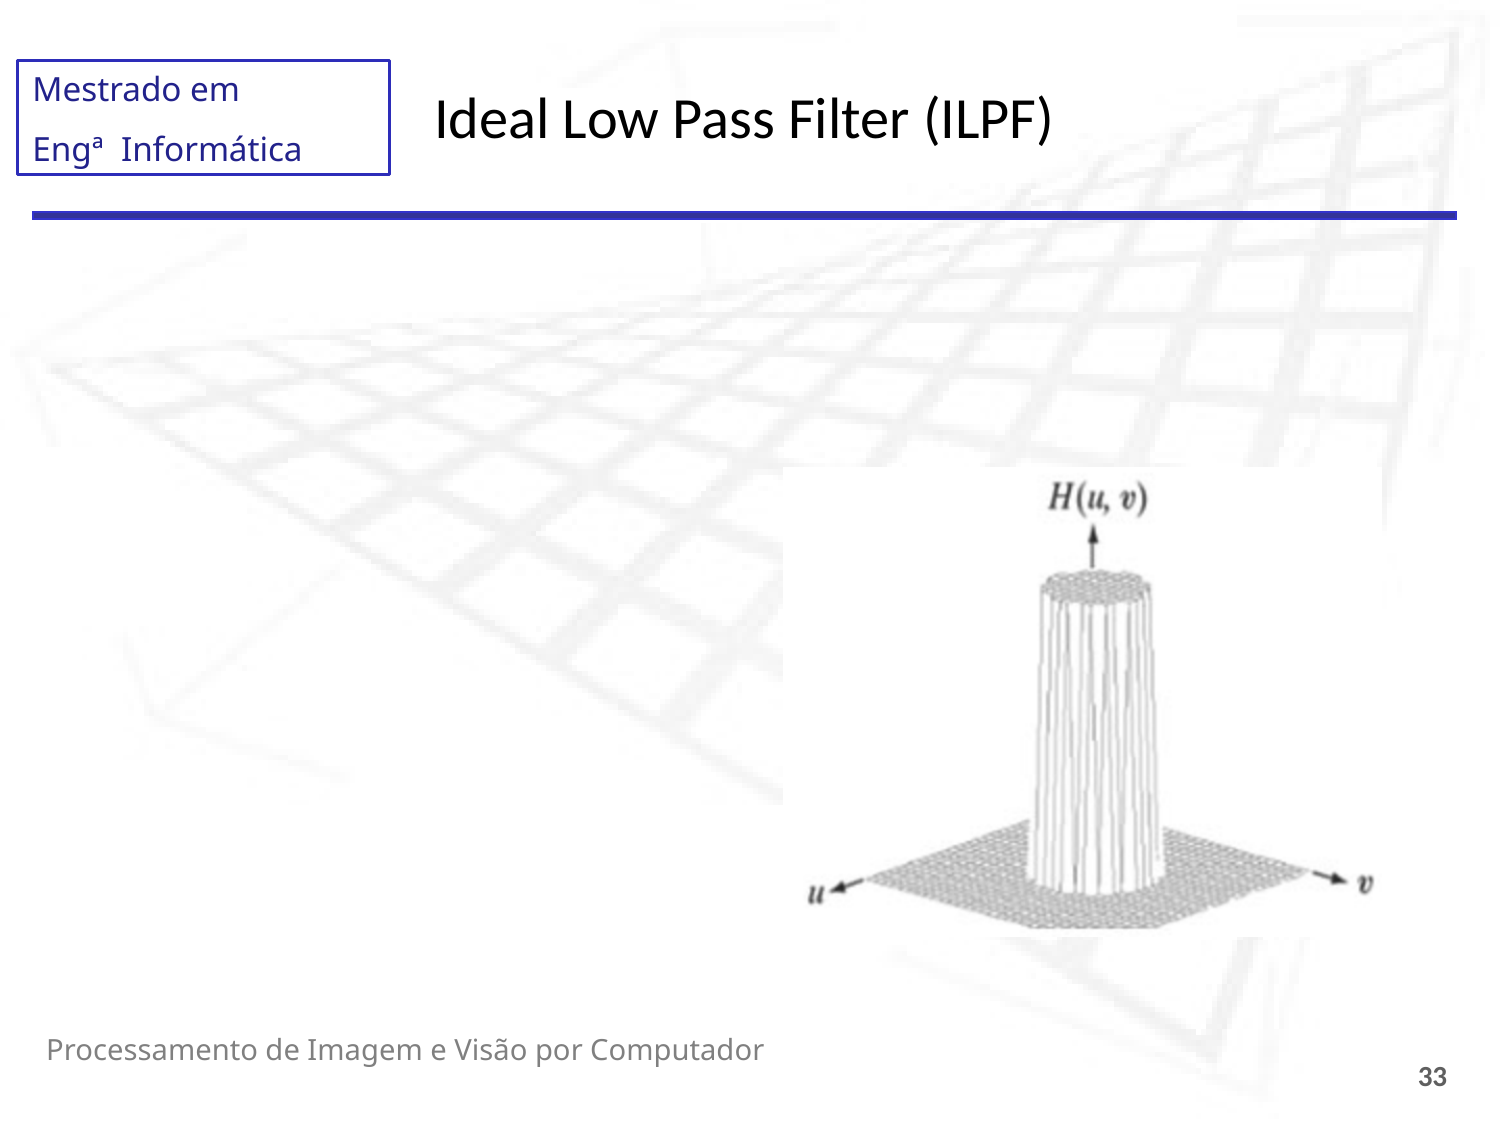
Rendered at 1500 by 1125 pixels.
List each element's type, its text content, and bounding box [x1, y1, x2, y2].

picture [0, 0, 1500, 1125]
title Ideal Low Pass Filter (ILPF) [418, 53, 1450, 178]
slide_number 33 [1299, 1049, 1463, 1125]
footer Processamento de Imagem e Visão por Computador [30, 1023, 827, 1099]
